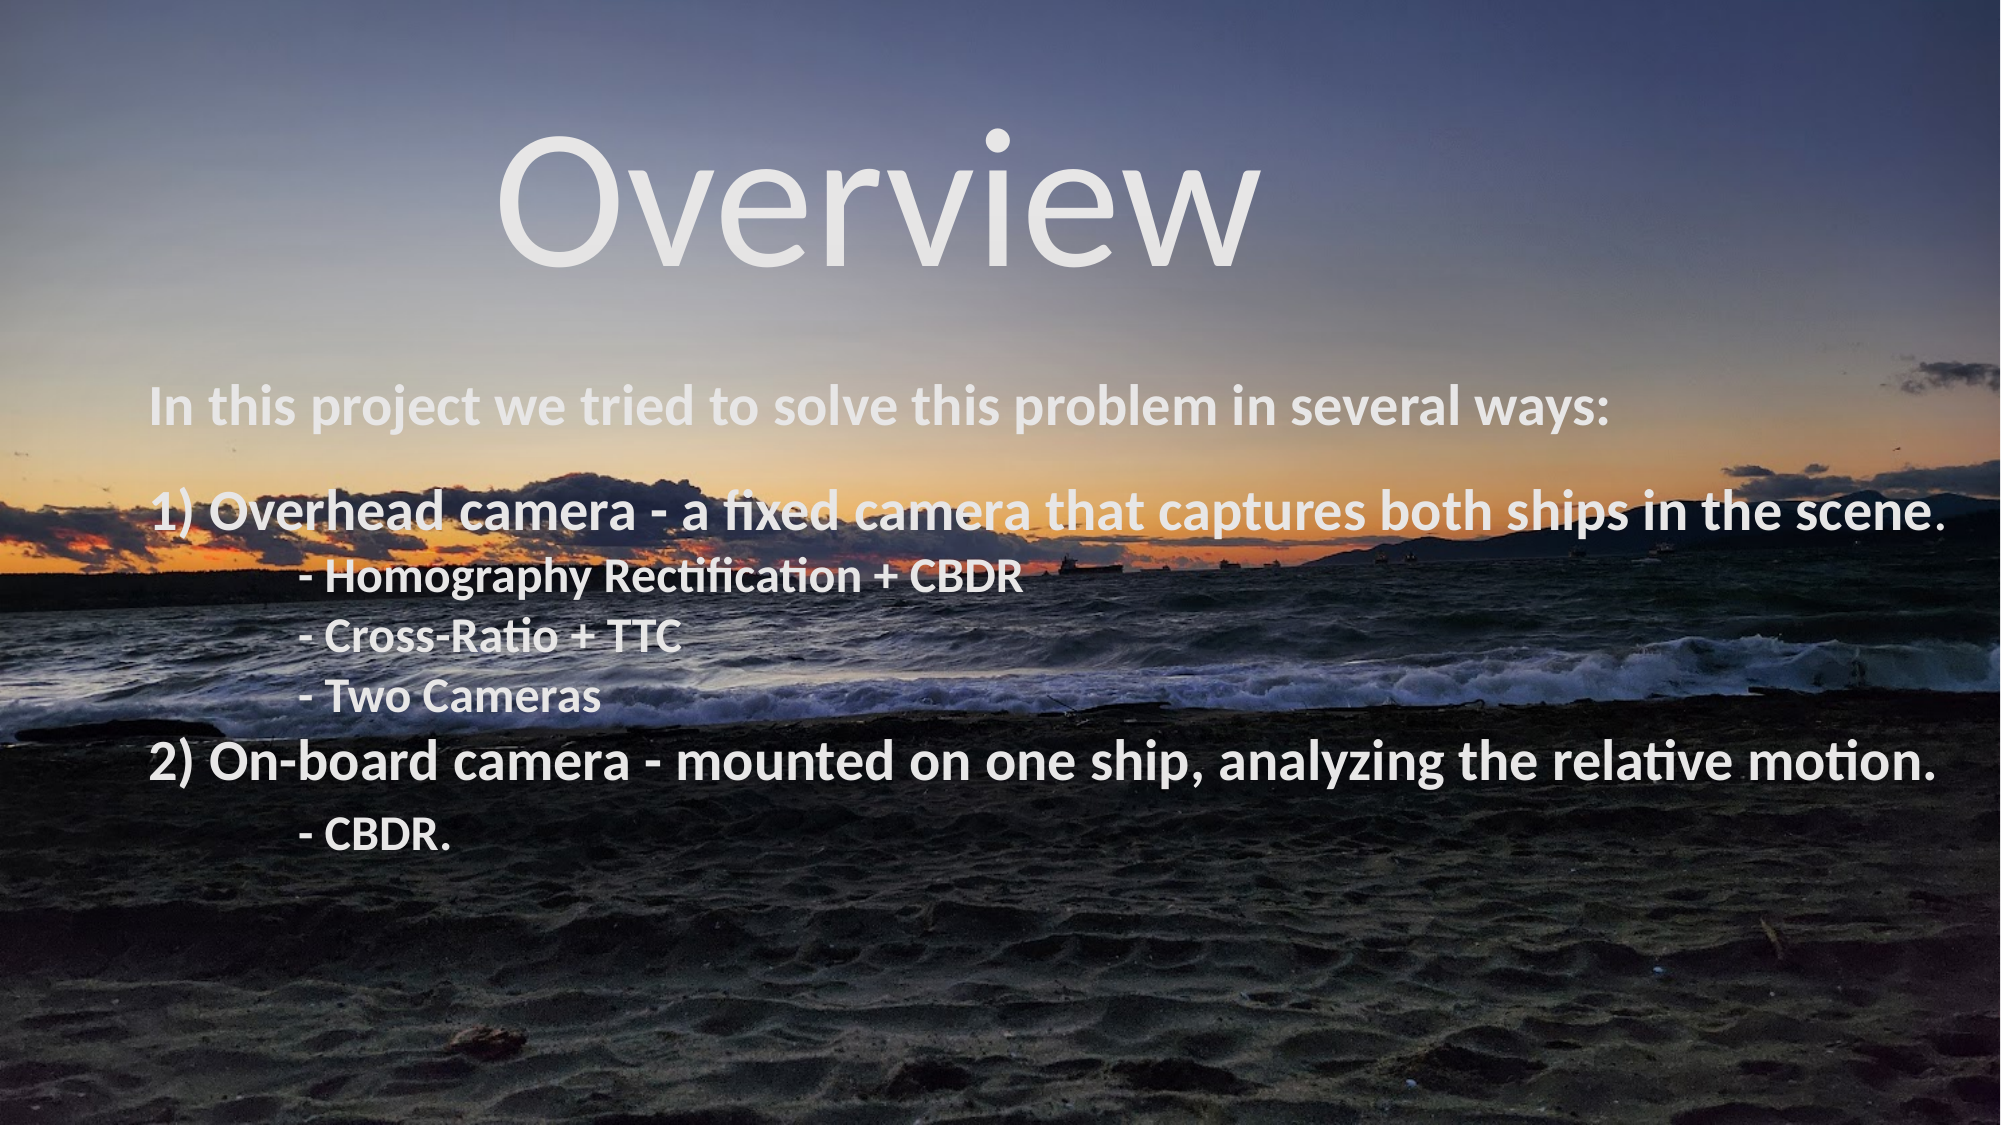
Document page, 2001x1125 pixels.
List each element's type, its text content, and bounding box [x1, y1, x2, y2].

picture [0, 0, 2001, 1125]
text_box In this project we tried to solve this problem in several ways: 1) Overhead camera - a fixed camera that captures both ships in the scene. - Homography Rectification + CBDR - Cross-Ratio + TTC - Two Cameras 2) On-board camera - mounted on one ship, analyzing the relative motion. - CBDR. [133, 359, 2000, 870]
text_box Overview [222, 58, 1535, 226]
